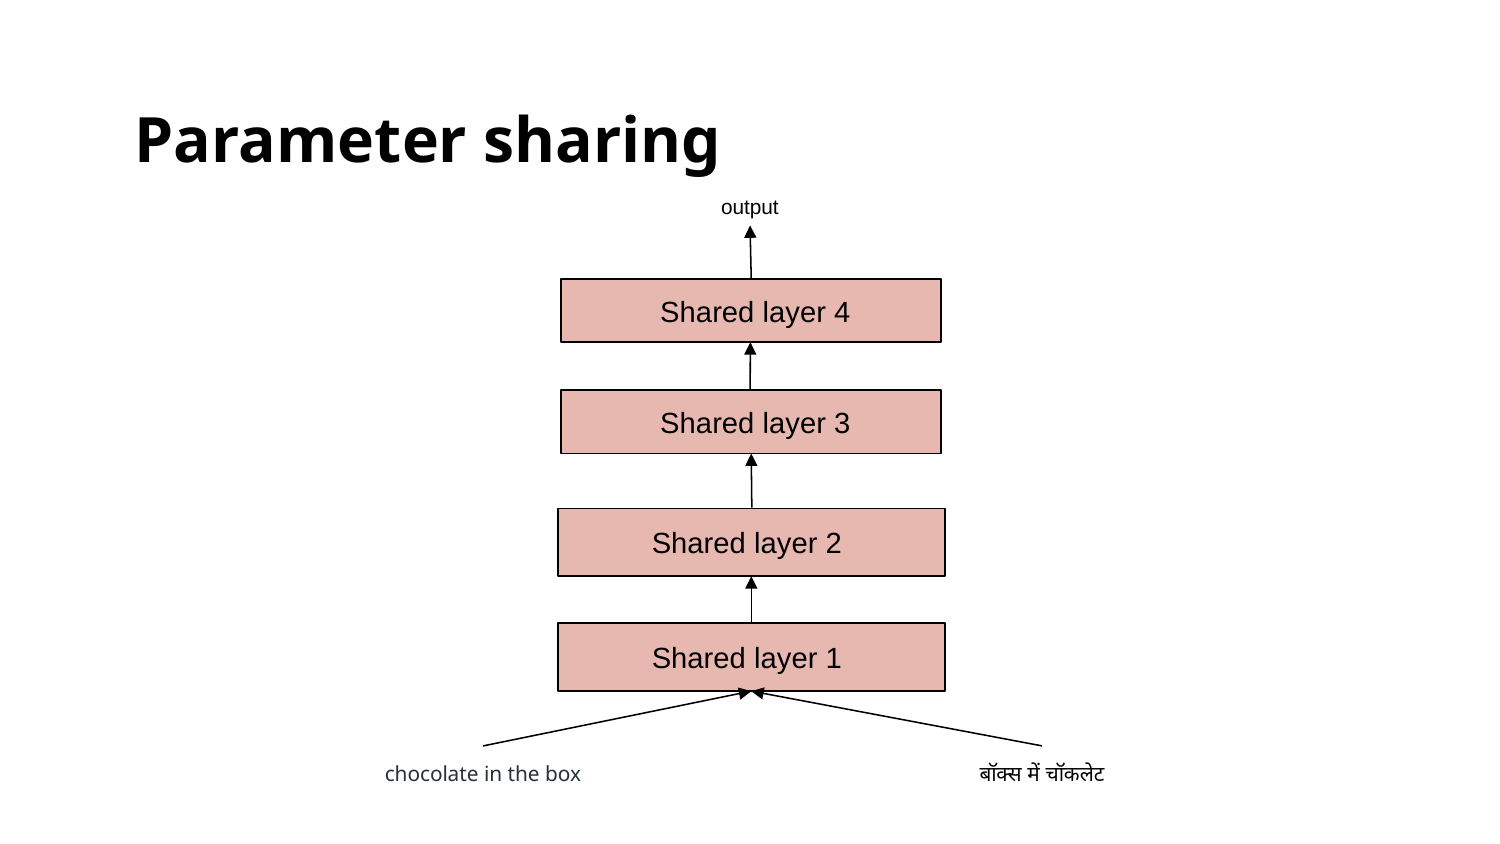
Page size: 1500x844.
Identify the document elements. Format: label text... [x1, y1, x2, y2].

text_box chocolate in the box [289, 745, 677, 785]
text_box Shared layer 4 [561, 278, 942, 343]
text_box Shared layer 2 [557, 508, 945, 577]
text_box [482, 690, 750, 747]
text_box Shared layer 3 [561, 390, 942, 454]
title Parameter sharing [119, 84, 1381, 173]
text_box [750, 690, 1043, 747]
text_box output [699, 178, 801, 218]
text_box बॉक्स में चॉकलेट [848, 745, 1236, 785]
text_box Shared layer 1 [557, 623, 945, 689]
